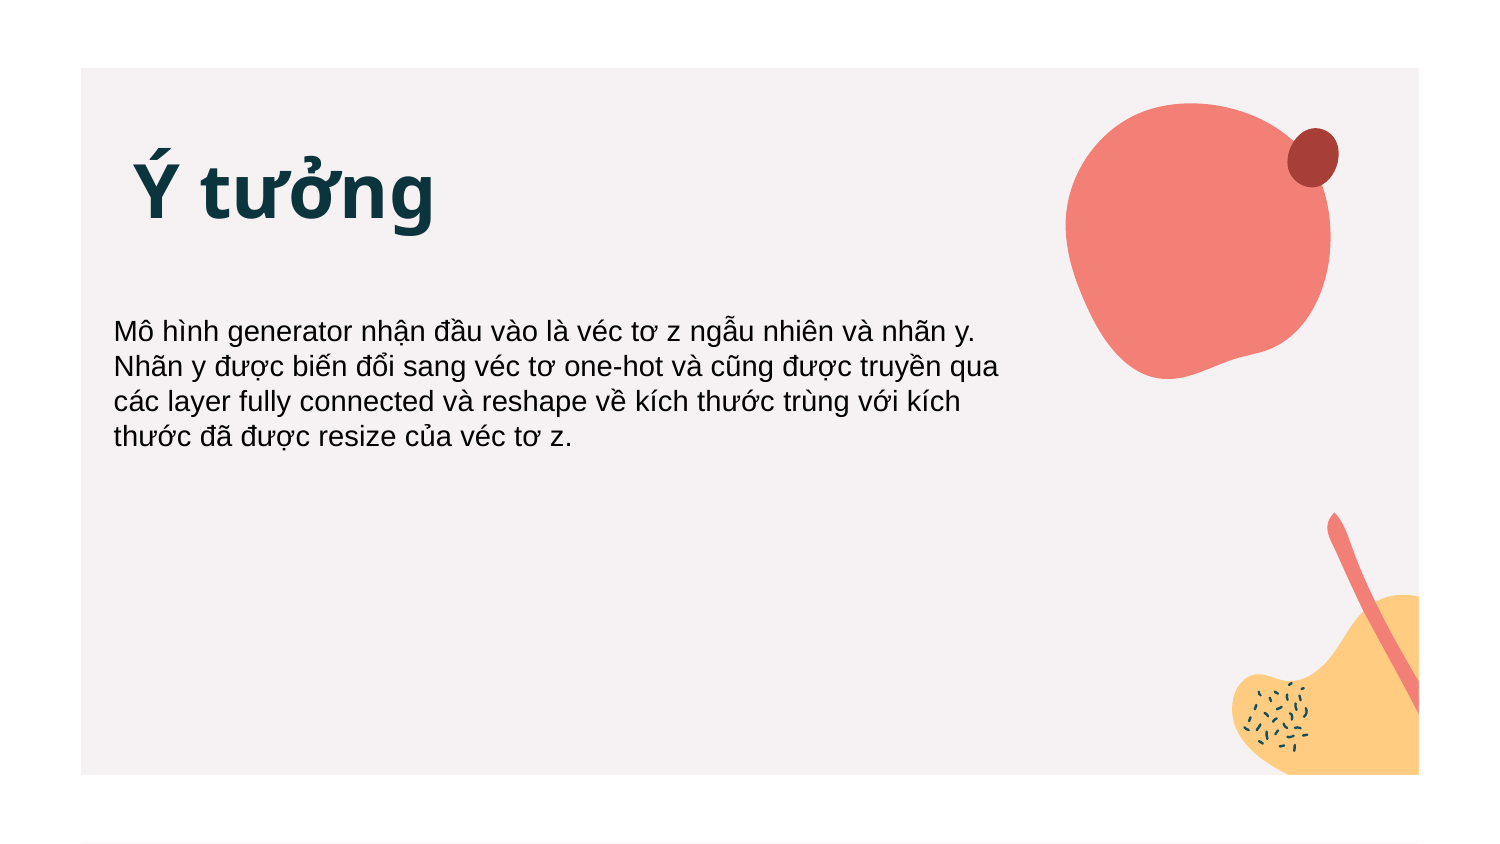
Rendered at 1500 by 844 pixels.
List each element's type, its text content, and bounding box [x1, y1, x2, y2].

title Ý tưởng [118, 128, 858, 261]
text_box Mô hình generator nhận đầu vào là véc tơ z ngẫu nhiên và nhãn y. Nhãn y được biến đổi sang véc tơ one-hot và cũng được truyền qua các layer fully connected và reshape về kích thước trùng với kích thước đã được resize của véc tơ z. [98, 304, 1034, 460]
